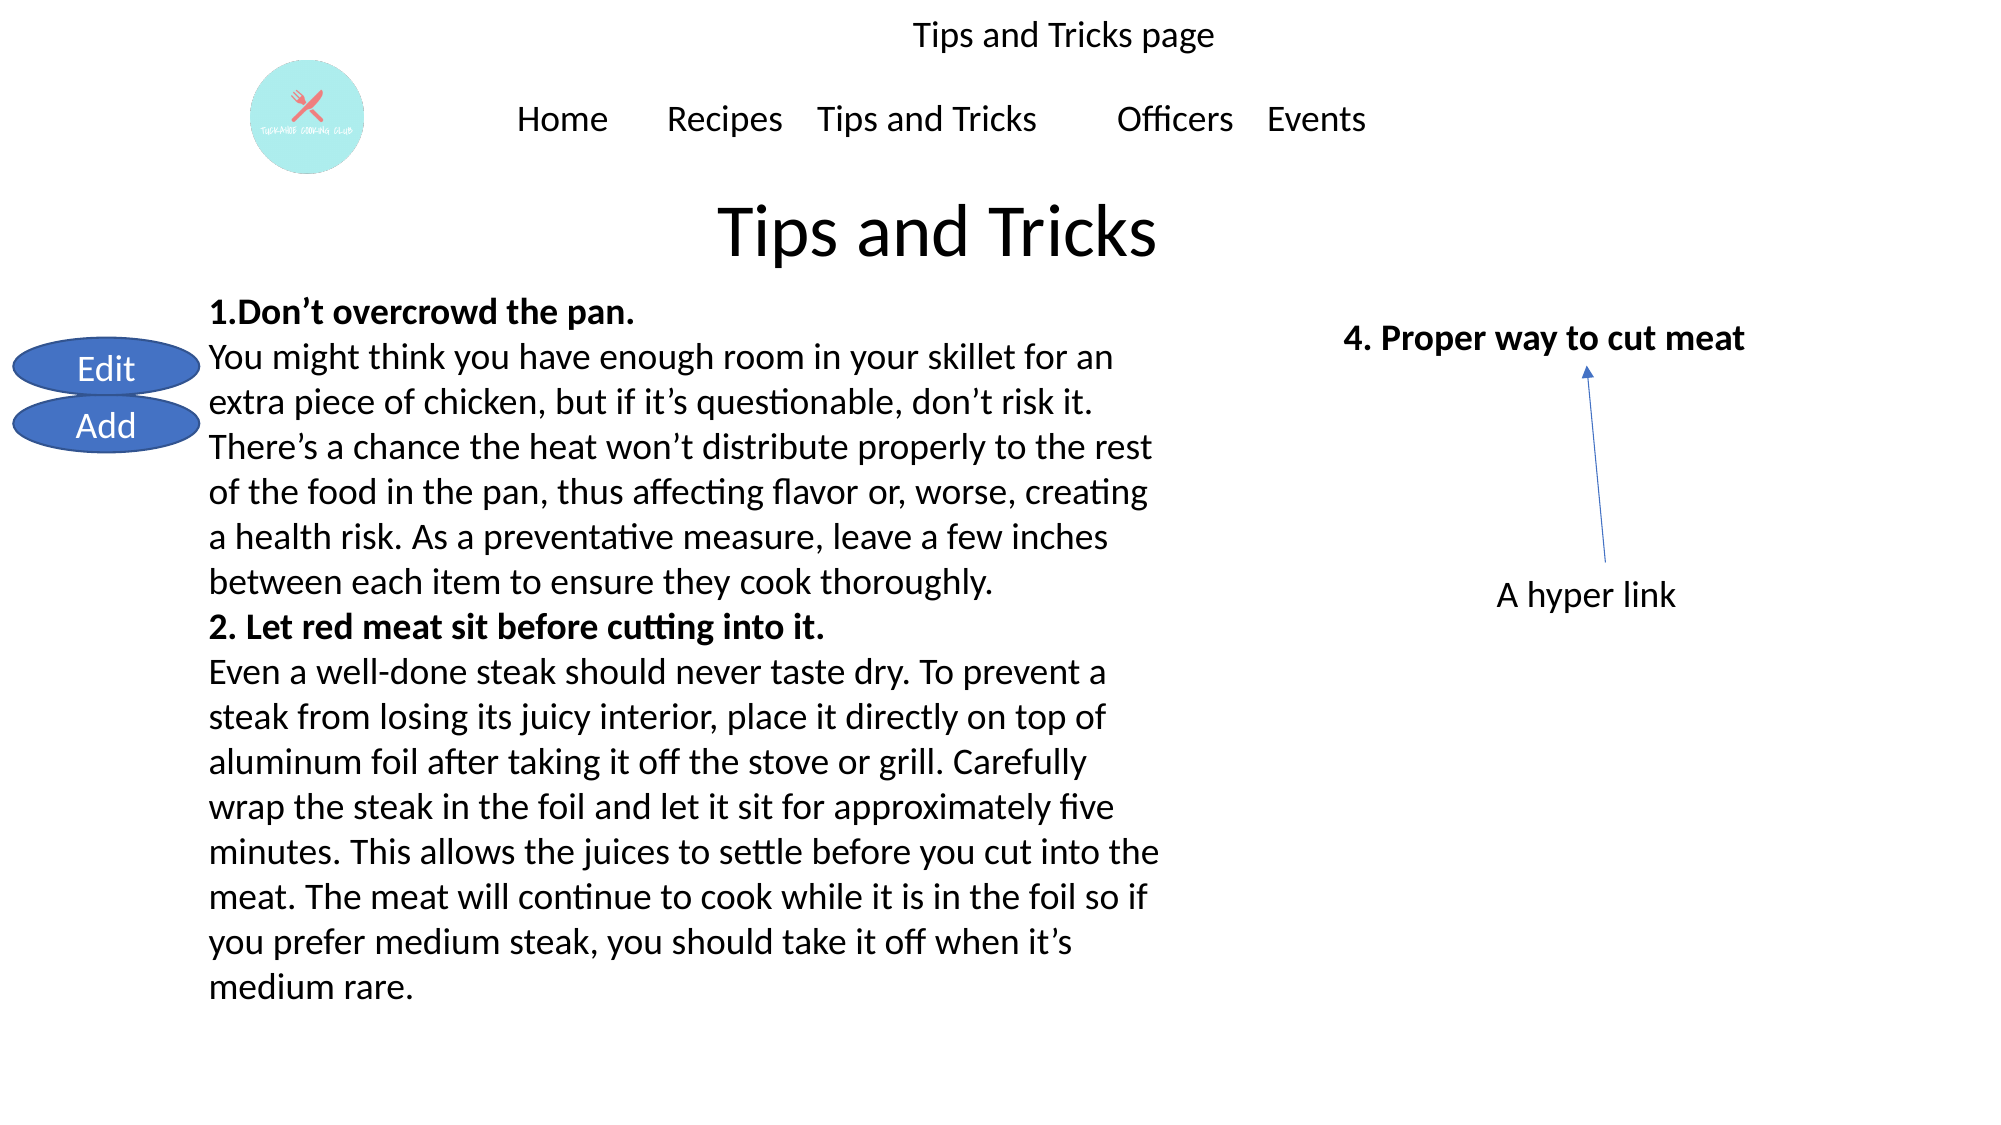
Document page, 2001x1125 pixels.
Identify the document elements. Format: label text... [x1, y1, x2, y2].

text_box Tips and Tricks [488, 173, 1387, 279]
text_box Home Recipes Tips and Tricks Officers Events [502, 86, 1750, 147]
text_box Edit [12, 336, 201, 397]
text_box Tips and Tricks page [898, 2, 1231, 63]
picture [250, 60, 364, 174]
text_box 4. Proper way to cut meat [1328, 305, 1845, 366]
text_box A hyper link [1481, 562, 1692, 623]
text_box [1586, 366, 1606, 563]
text_box 1.Don’t overcrowd the pan. You might think you have enough room in your skillet for an extra piece of chicken, but if it’s questionable, don’t risk it. There’s a chance the heat won’t distribute properly to the rest of the food in the pan, thus affecting flavor or, worse, creating a health risk. As a preventative measure, leave a few inches between each item to ensure they cook thoroughly. 2. Let red meat sit before cutting into it. Even a well-done steak should never taste dry. To prevent a steak from losing its juicy interior, place it directly on top of aluminum foil after taking it off the stove or grill. Carefully wrap the steak in the foil and let it sit for approximately five minutes. This allows the juices to settle before you cut into the meat. The meat will continue to cook while it is in the foil so if you prefer medium steak, you should take it off when it’s medium rare. [193, 279, 1179, 1060]
text_box Add [12, 395, 201, 454]
